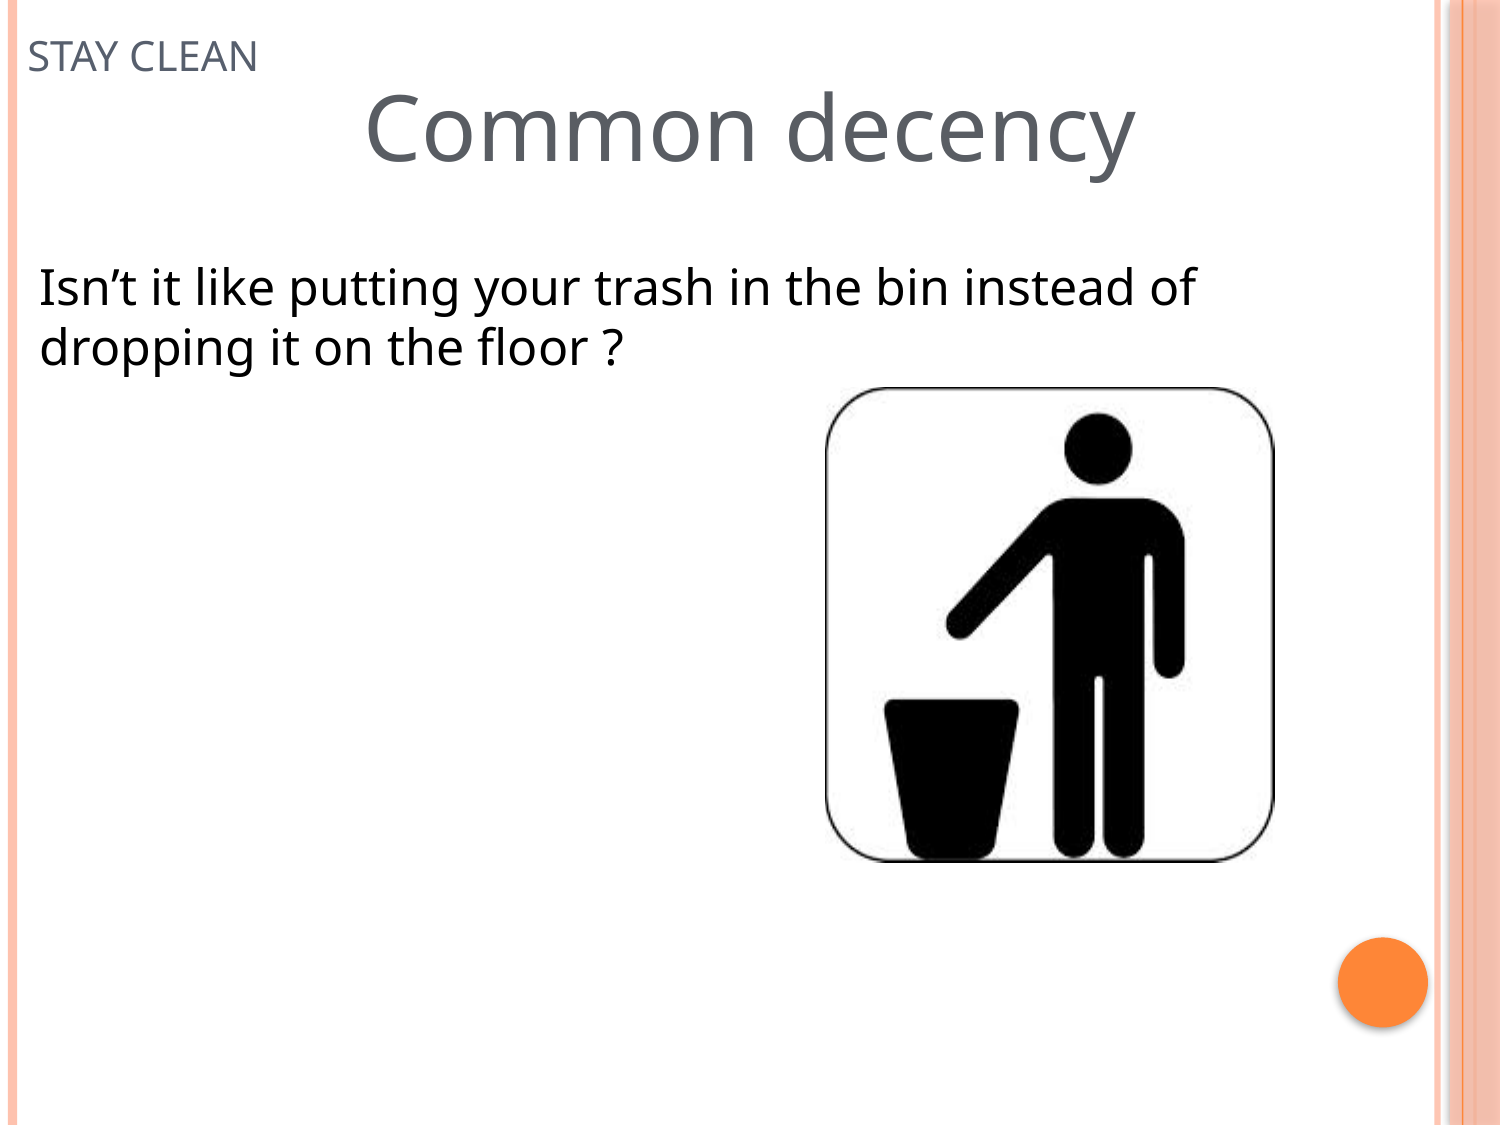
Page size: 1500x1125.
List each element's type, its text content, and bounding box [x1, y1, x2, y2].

picture [824, 386, 1276, 863]
list Isn’t it like putting your trash in the bin instead of dropping it on the floor ? [24, 175, 1438, 1100]
list Common decency [0, 62, 1500, 175]
title Stay Clean [12, 24, 1438, 62]
